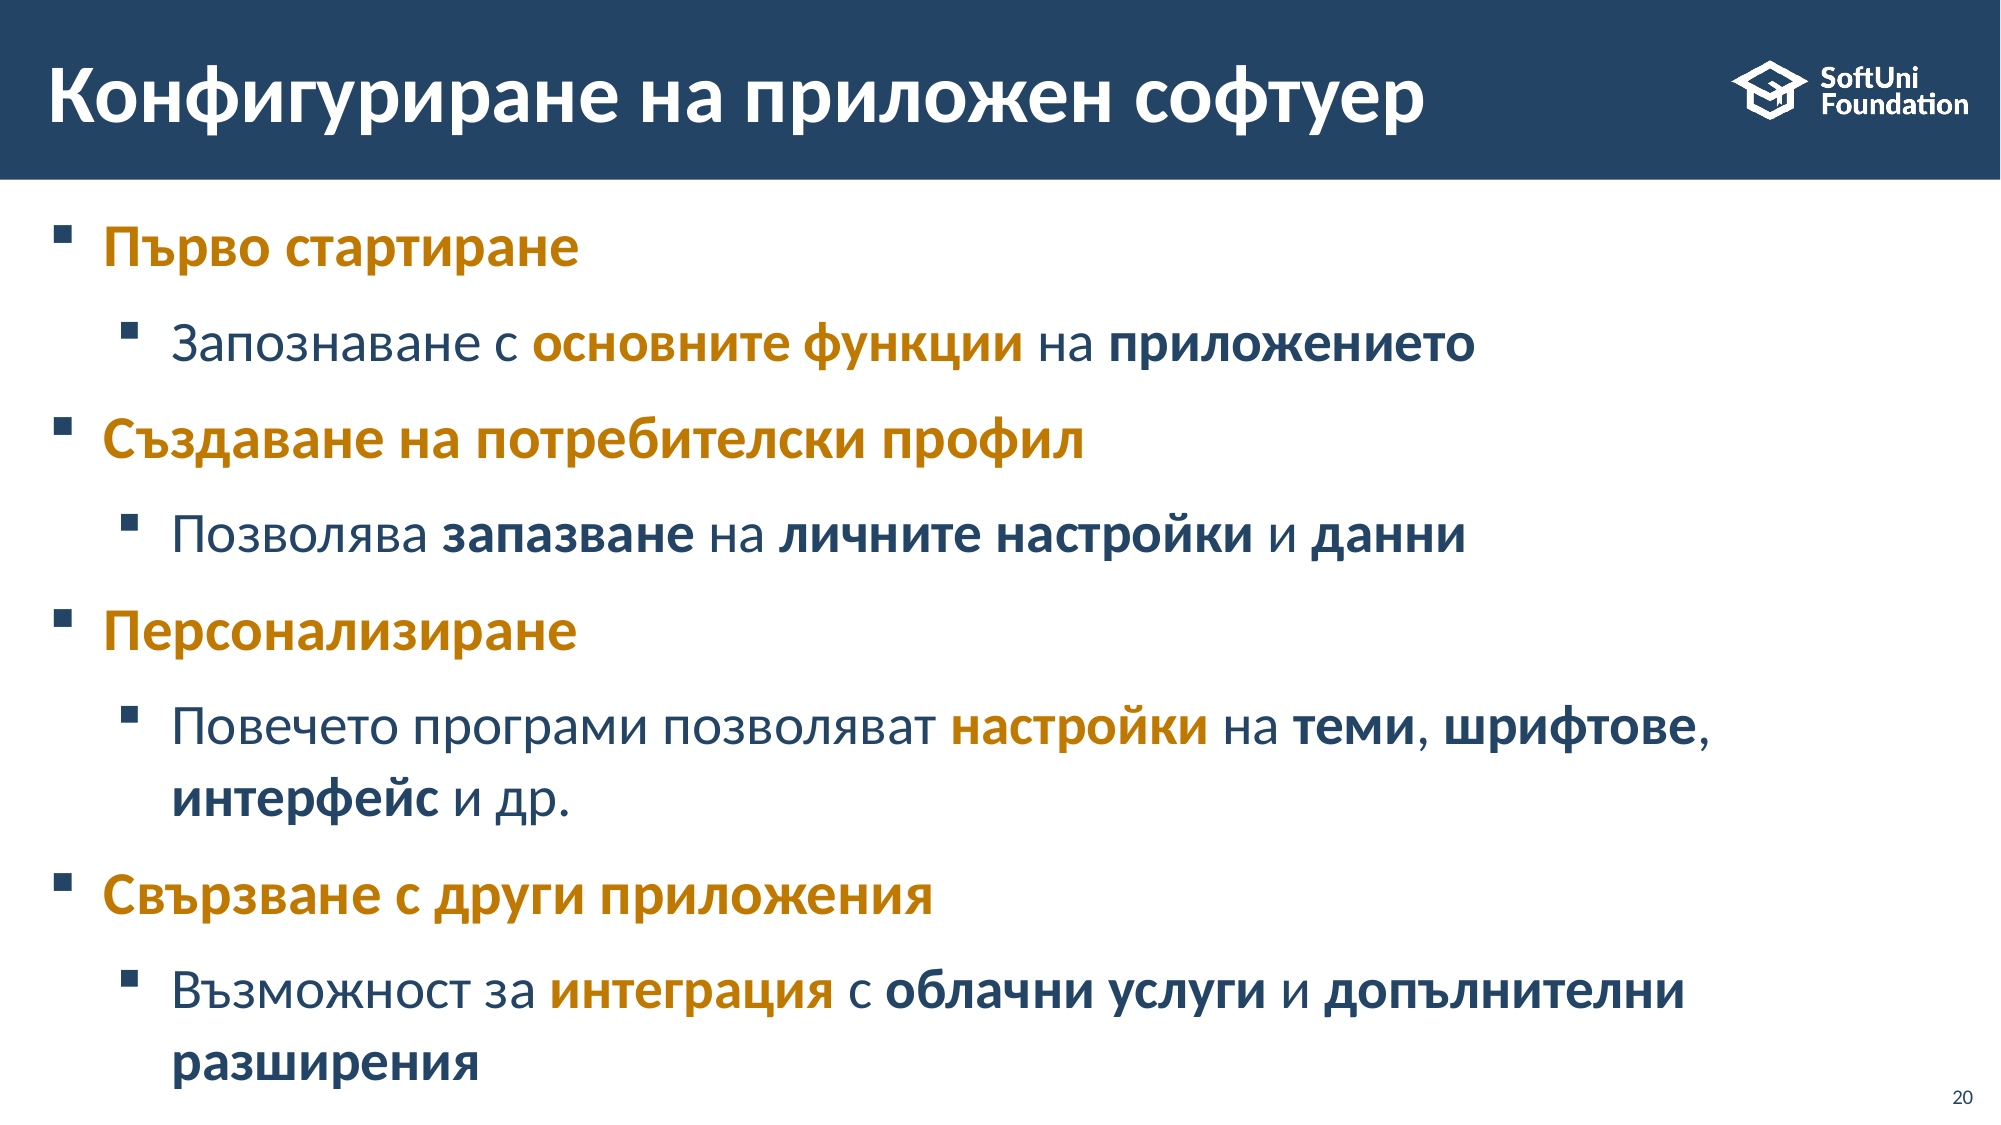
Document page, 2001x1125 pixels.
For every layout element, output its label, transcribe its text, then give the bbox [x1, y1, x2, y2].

slide_number 20 [1927, 1067, 1989, 1117]
list Първо стартиране Запознаване с основните функции на приложението Създаване на потребителски профил Позволява запазване на личните настройки и данни Персонализиране Повечето програми позволяват настройки на теми, шрифтове, интерфейс и др. Свързване с други приложения Възможност за интеграция с облачни услуги и допълнителни разширения [31, 196, 1970, 1104]
title Конфигуриране на приложен софтуер [31, 16, 1716, 162]
picture [1731, 60, 1968, 120]
